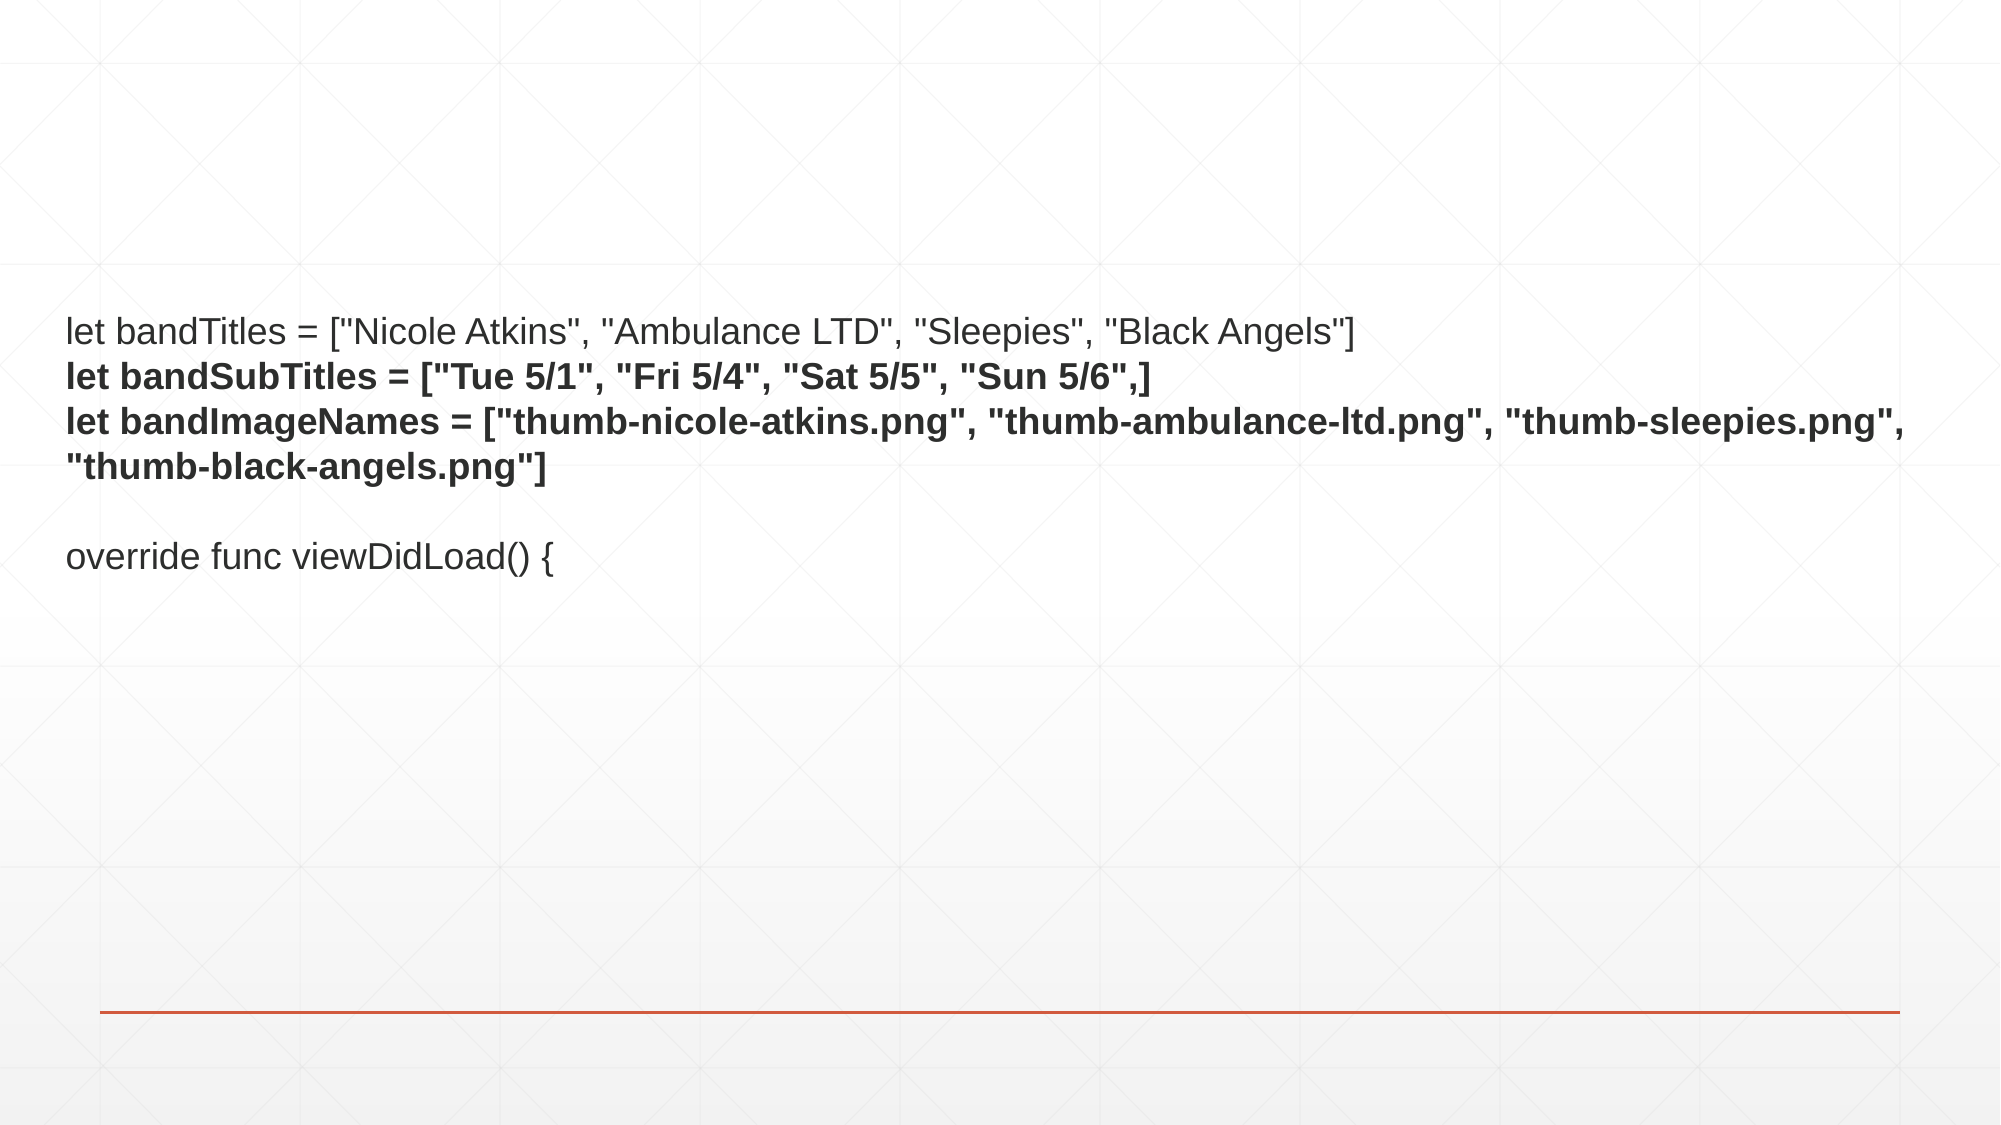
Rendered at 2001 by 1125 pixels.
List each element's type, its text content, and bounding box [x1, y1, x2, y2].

text_box let bandTitles = ["Nicole Atkins", "Ambulance LTD", "Sleepies", "Black Angels"] let bandSubTitles = ["Tue 5/1", "Fri 5/4", "Sat 5/5", "Sun 5/6",] let bandImageNames = ["thumb-nicole-atkins.png", "thumb-ambulance-ltd.png", "thumb-sleepies.png", "thumb-black-angels.png"] override func viewDidLoad() { [50, 299, 1977, 630]
